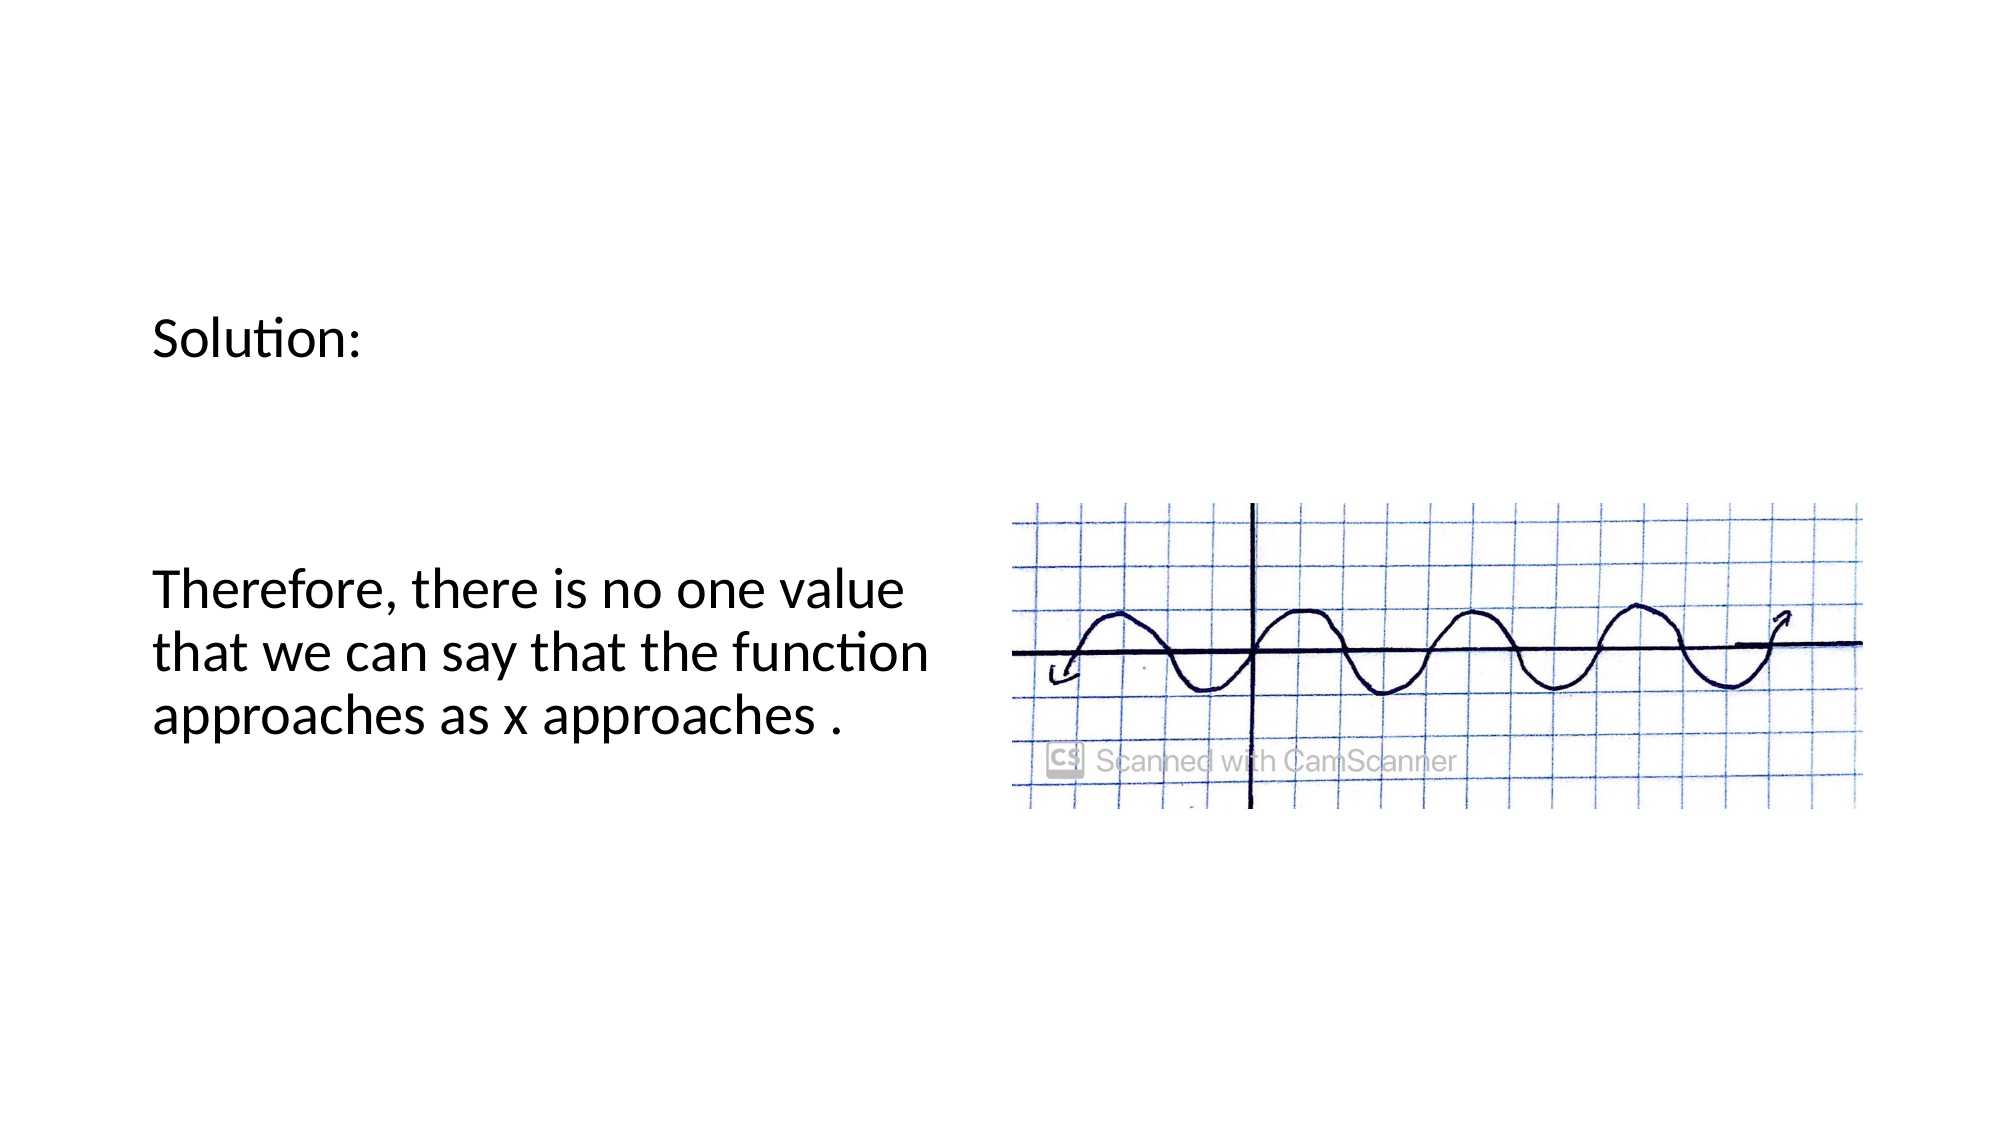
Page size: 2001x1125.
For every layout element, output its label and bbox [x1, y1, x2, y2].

list [1012, 503, 1863, 809]
